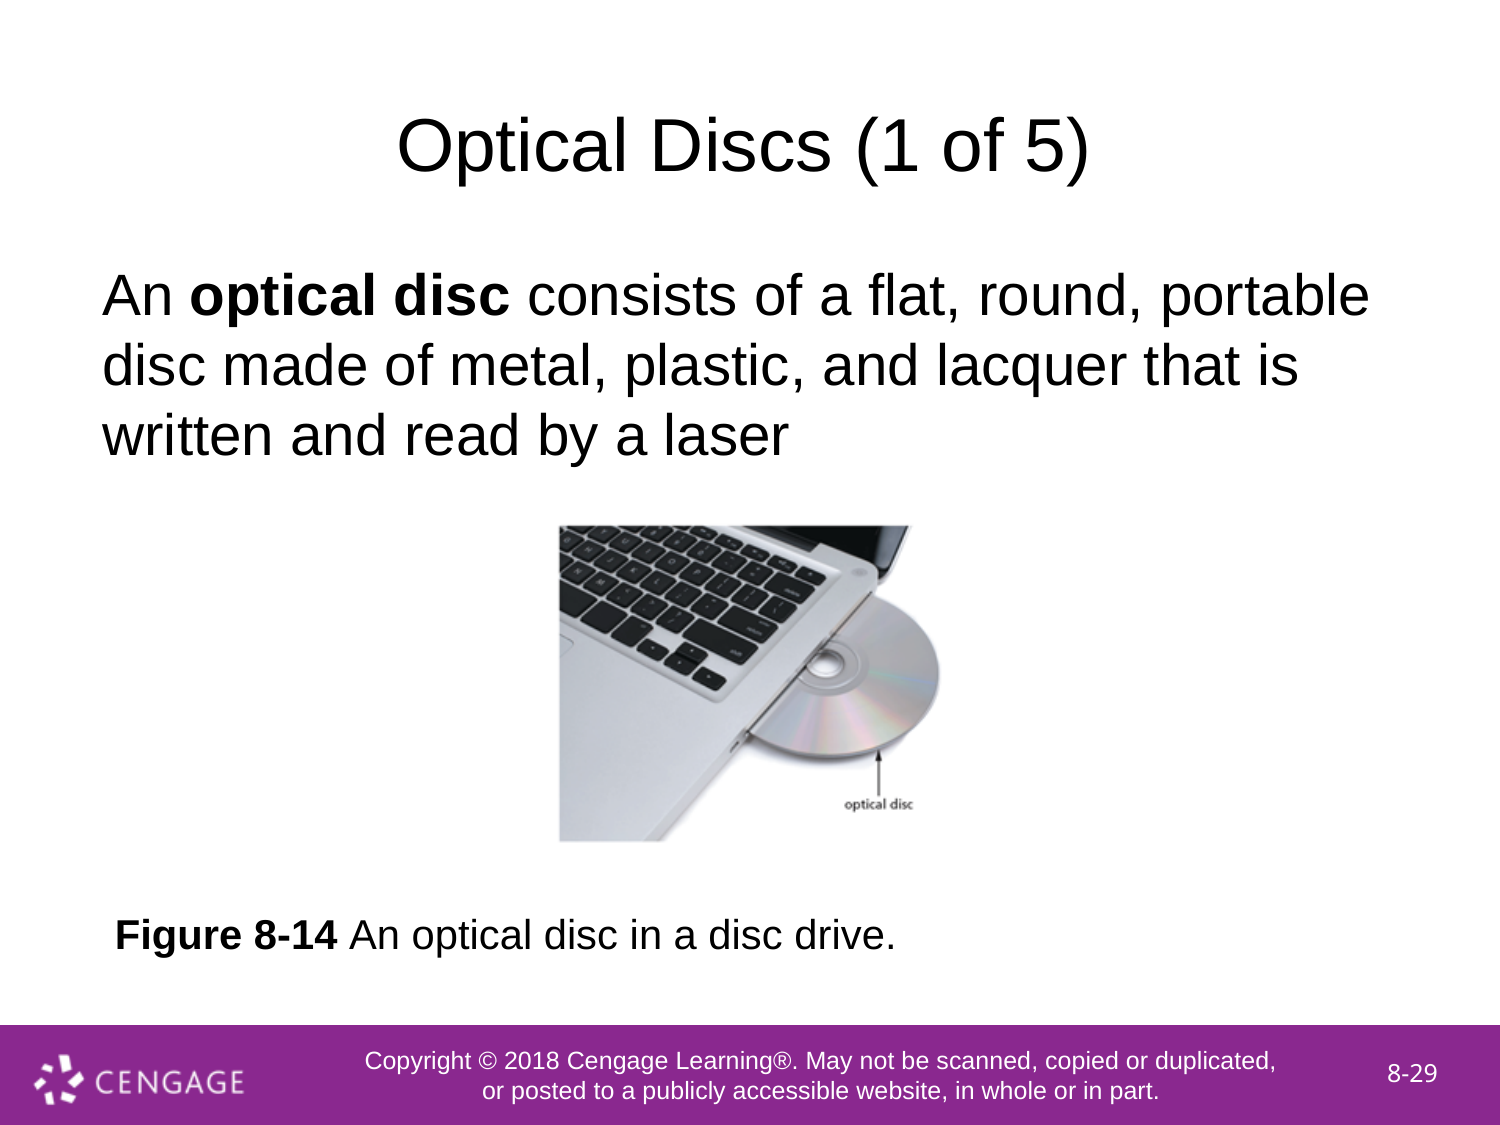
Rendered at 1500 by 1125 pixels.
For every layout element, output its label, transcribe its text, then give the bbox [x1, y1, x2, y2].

list An optical disc consists of a flat, round, portable disc made of metal, plastic, and lacquer that is written and read by a laser [87, 249, 1400, 475]
list Figure 8-14 An optical disc in a disc drive. [99, 900, 1425, 1000]
title Optical Discs (1 of 5) [85, 58, 1403, 224]
picture [24, 1045, 249, 1113]
picture [548, 512, 951, 860]
